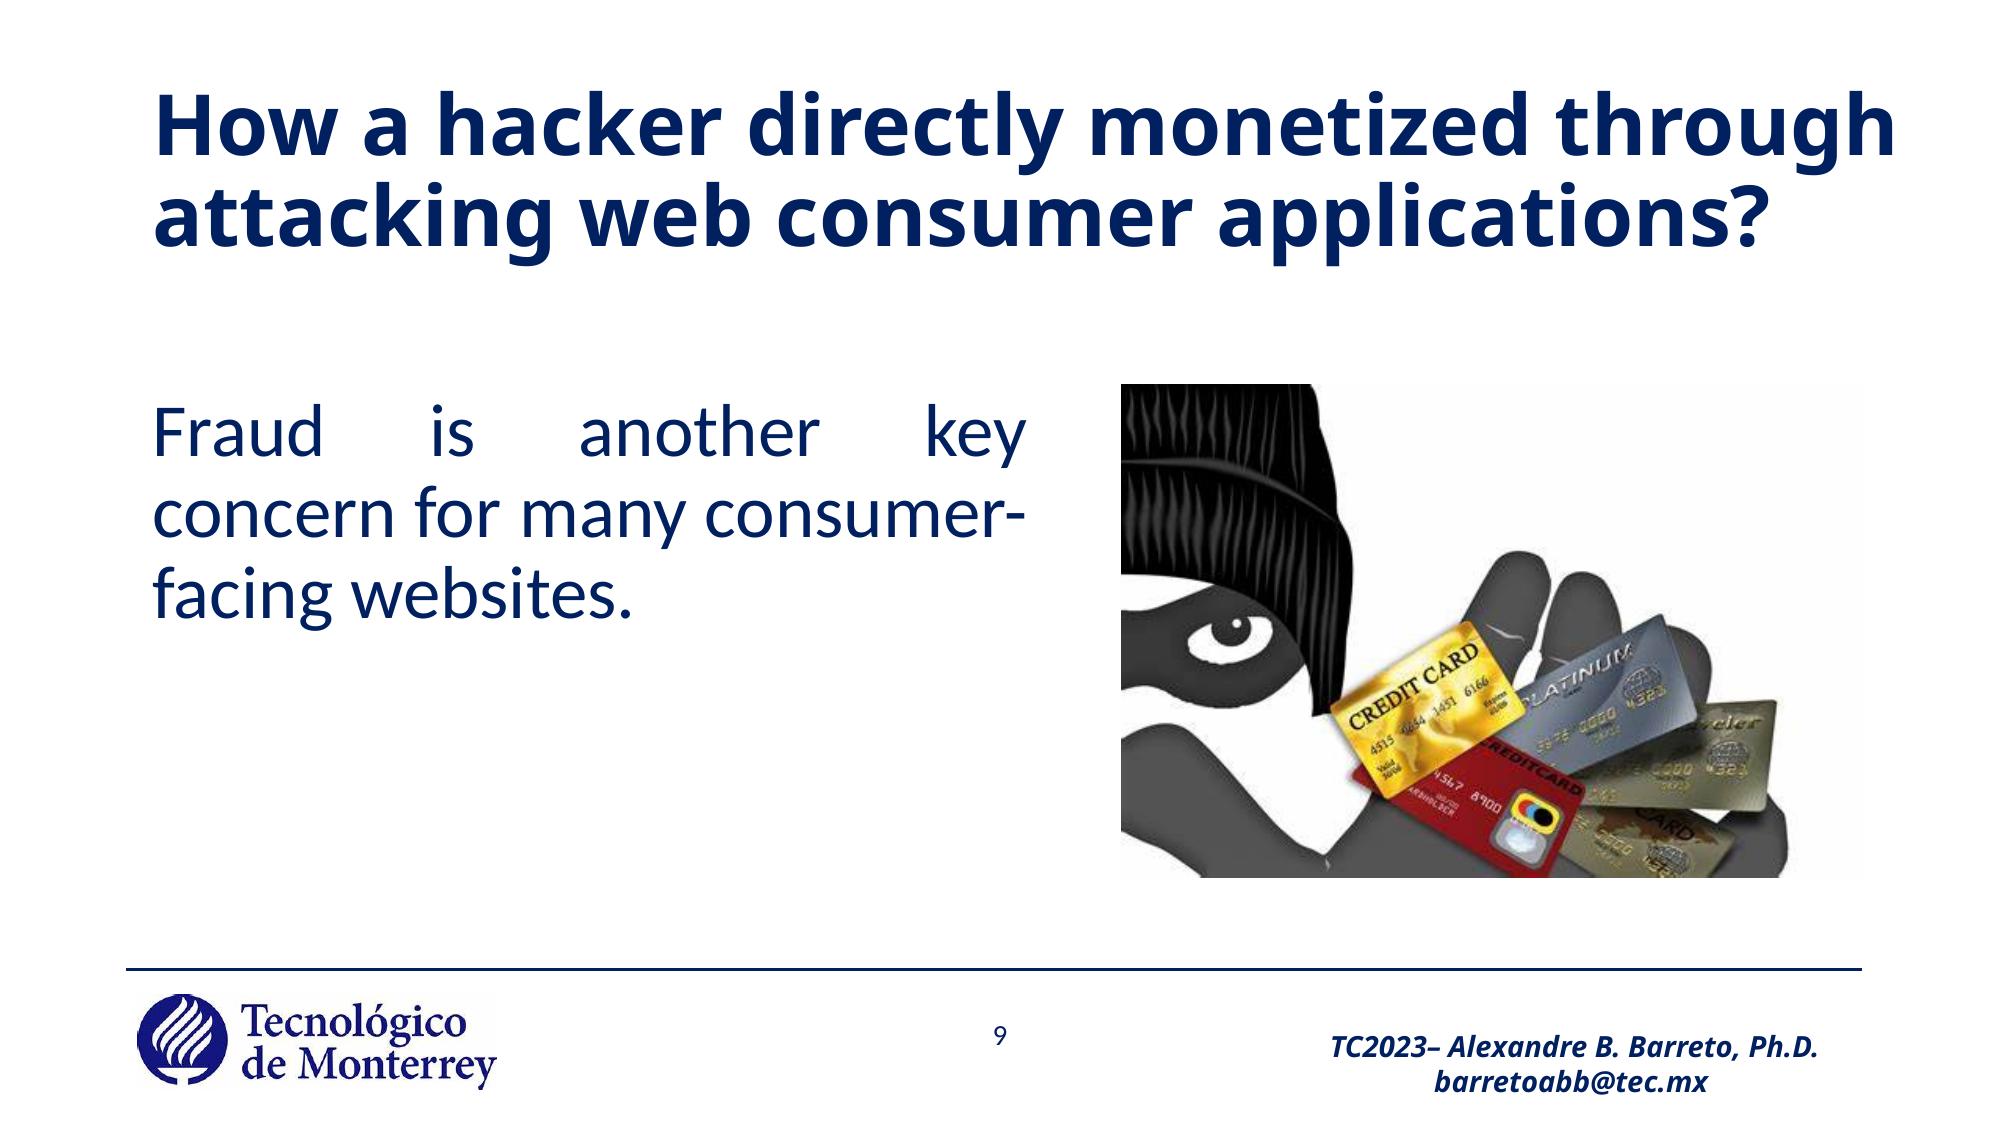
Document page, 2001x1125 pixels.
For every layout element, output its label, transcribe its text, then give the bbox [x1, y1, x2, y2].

picture [1121, 384, 1863, 878]
title How a hacker directly monetized through attacking web consumer applications? [137, 39, 1958, 308]
picture [137, 994, 497, 1090]
list Fraud is another key concern for many consumer-facing websites. [137, 384, 1043, 741]
